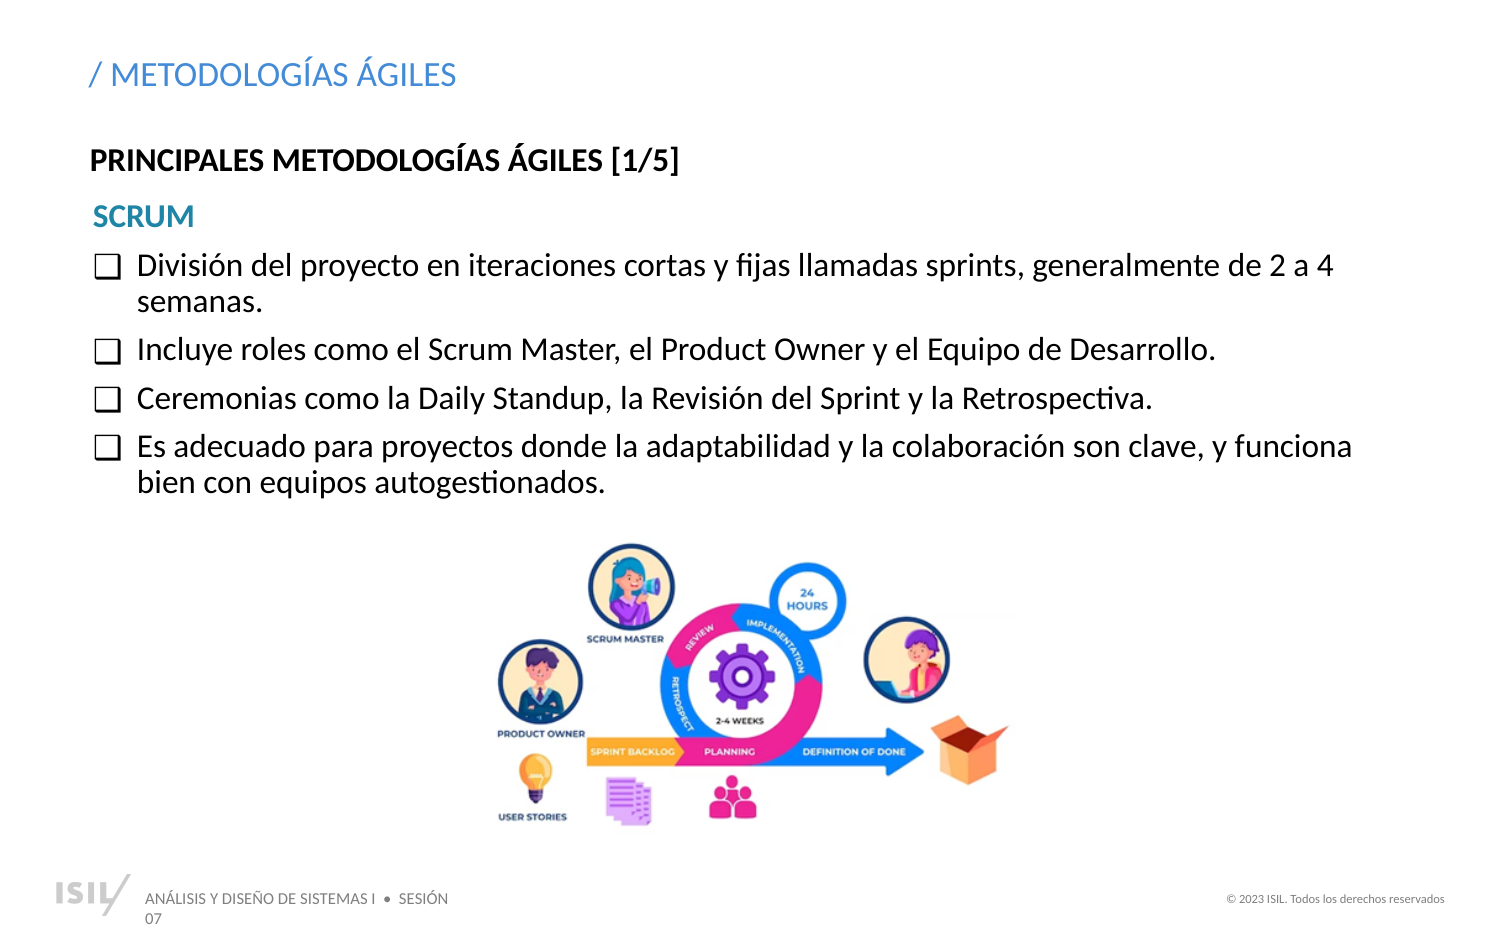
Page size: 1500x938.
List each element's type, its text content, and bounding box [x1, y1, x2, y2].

list / METODOLOGÍAS ÁGILES [76, 45, 1424, 104]
list PRINCIPALES METODOLOGÍAS ÁGILES [1/5] [78, 132, 1425, 191]
picture [223, 528, 1277, 836]
list SCRUM División del proyecto en iteraciones cortas y fijas llamadas sprints, generalmente de 2 a 4 semanas. Incluye roles como el Scrum Master, el Product Owner y el Equipo de Desarrollo. Ceremonias como la Daily Standup, la Revisión del Sprint y la Retrospectiva. Es adecuado para proyectos donde la adaptabilidad y la colaboración son clave, y funciona bien con equipos autogestionados. [78, 191, 1424, 470]
